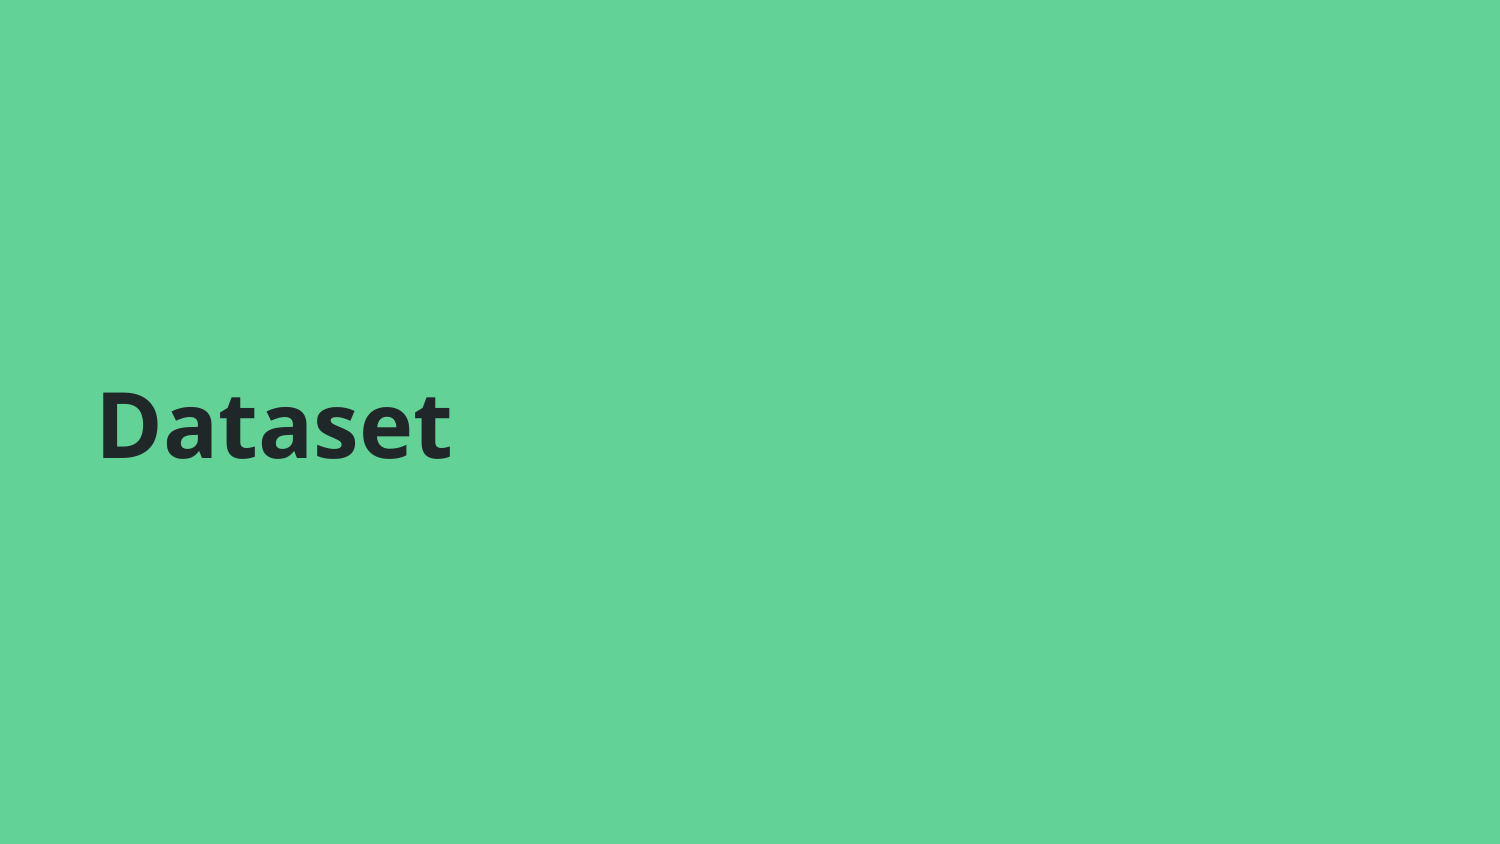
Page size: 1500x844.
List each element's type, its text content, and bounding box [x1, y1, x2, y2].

title Dataset [80, 86, 1032, 758]
